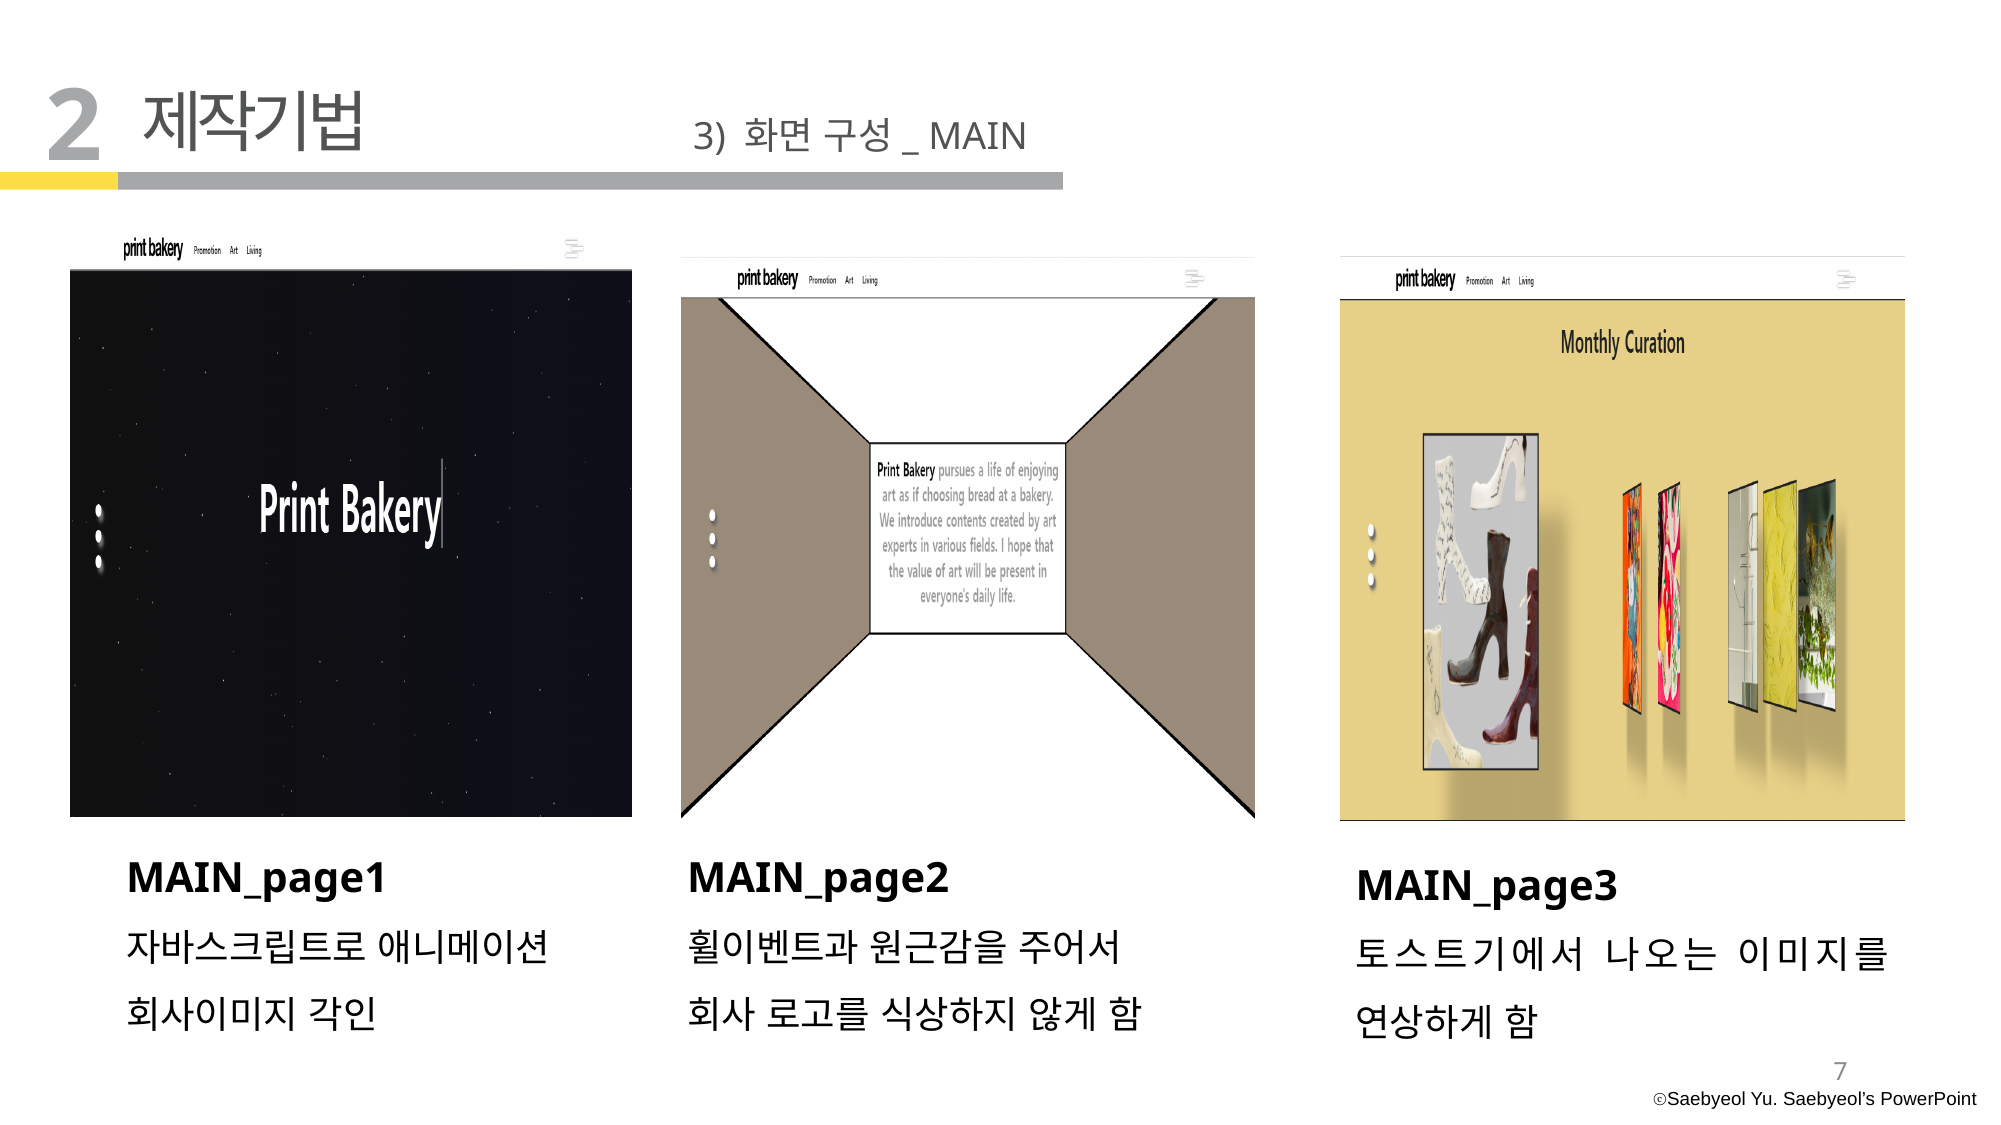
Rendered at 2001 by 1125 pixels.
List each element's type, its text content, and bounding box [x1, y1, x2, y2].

text_box MAIN_page1 자바스크립트로 애니메이션 회사이미지 각인 [111, 818, 607, 1044]
picture [1340, 256, 1905, 821]
picture [70, 227, 632, 817]
text_box [0, 171, 119, 191]
picture [681, 256, 1255, 819]
text_box MAIN_page2 휠이벤트과 원근감을 주어서 회사 로고를 식상하지 않게 함 [672, 818, 1240, 1044]
text_box MAIN_page3 토스트기에서 나오는 이미지를 연상하게 함 [1340, 826, 1905, 1051]
text_box 3) 화면 구성_ MAIN [678, 104, 1053, 165]
text_box [119, 171, 1064, 191]
text_box 제작기법 [126, 72, 384, 168]
text_box 2 [30, 53, 118, 189]
slide_number 7 [1412, 1042, 1863, 1103]
